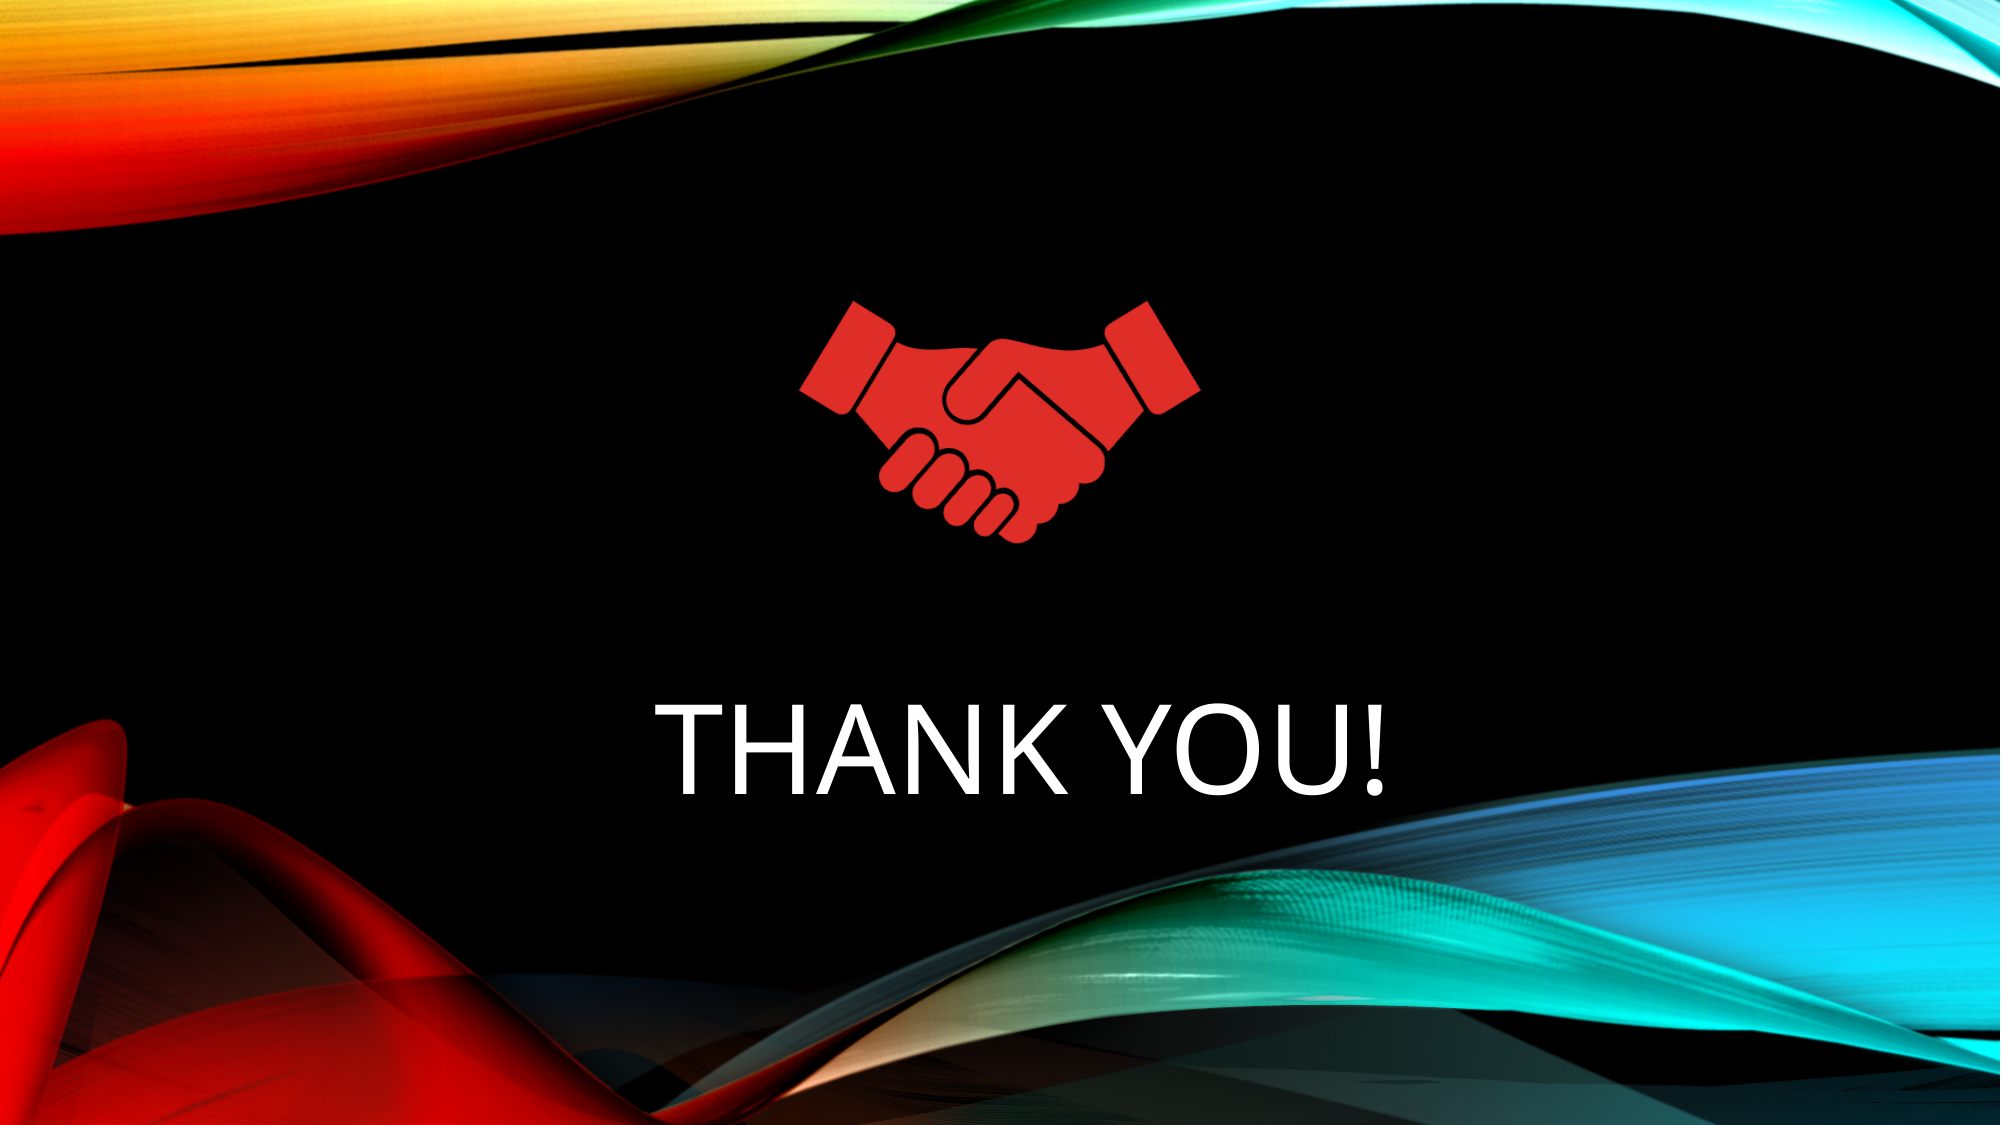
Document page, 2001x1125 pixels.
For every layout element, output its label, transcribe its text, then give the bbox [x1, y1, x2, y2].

title Thank You! [520, 529, 1527, 717]
picture [0, 0, 2000, 642]
picture [0, 717, 2000, 1125]
